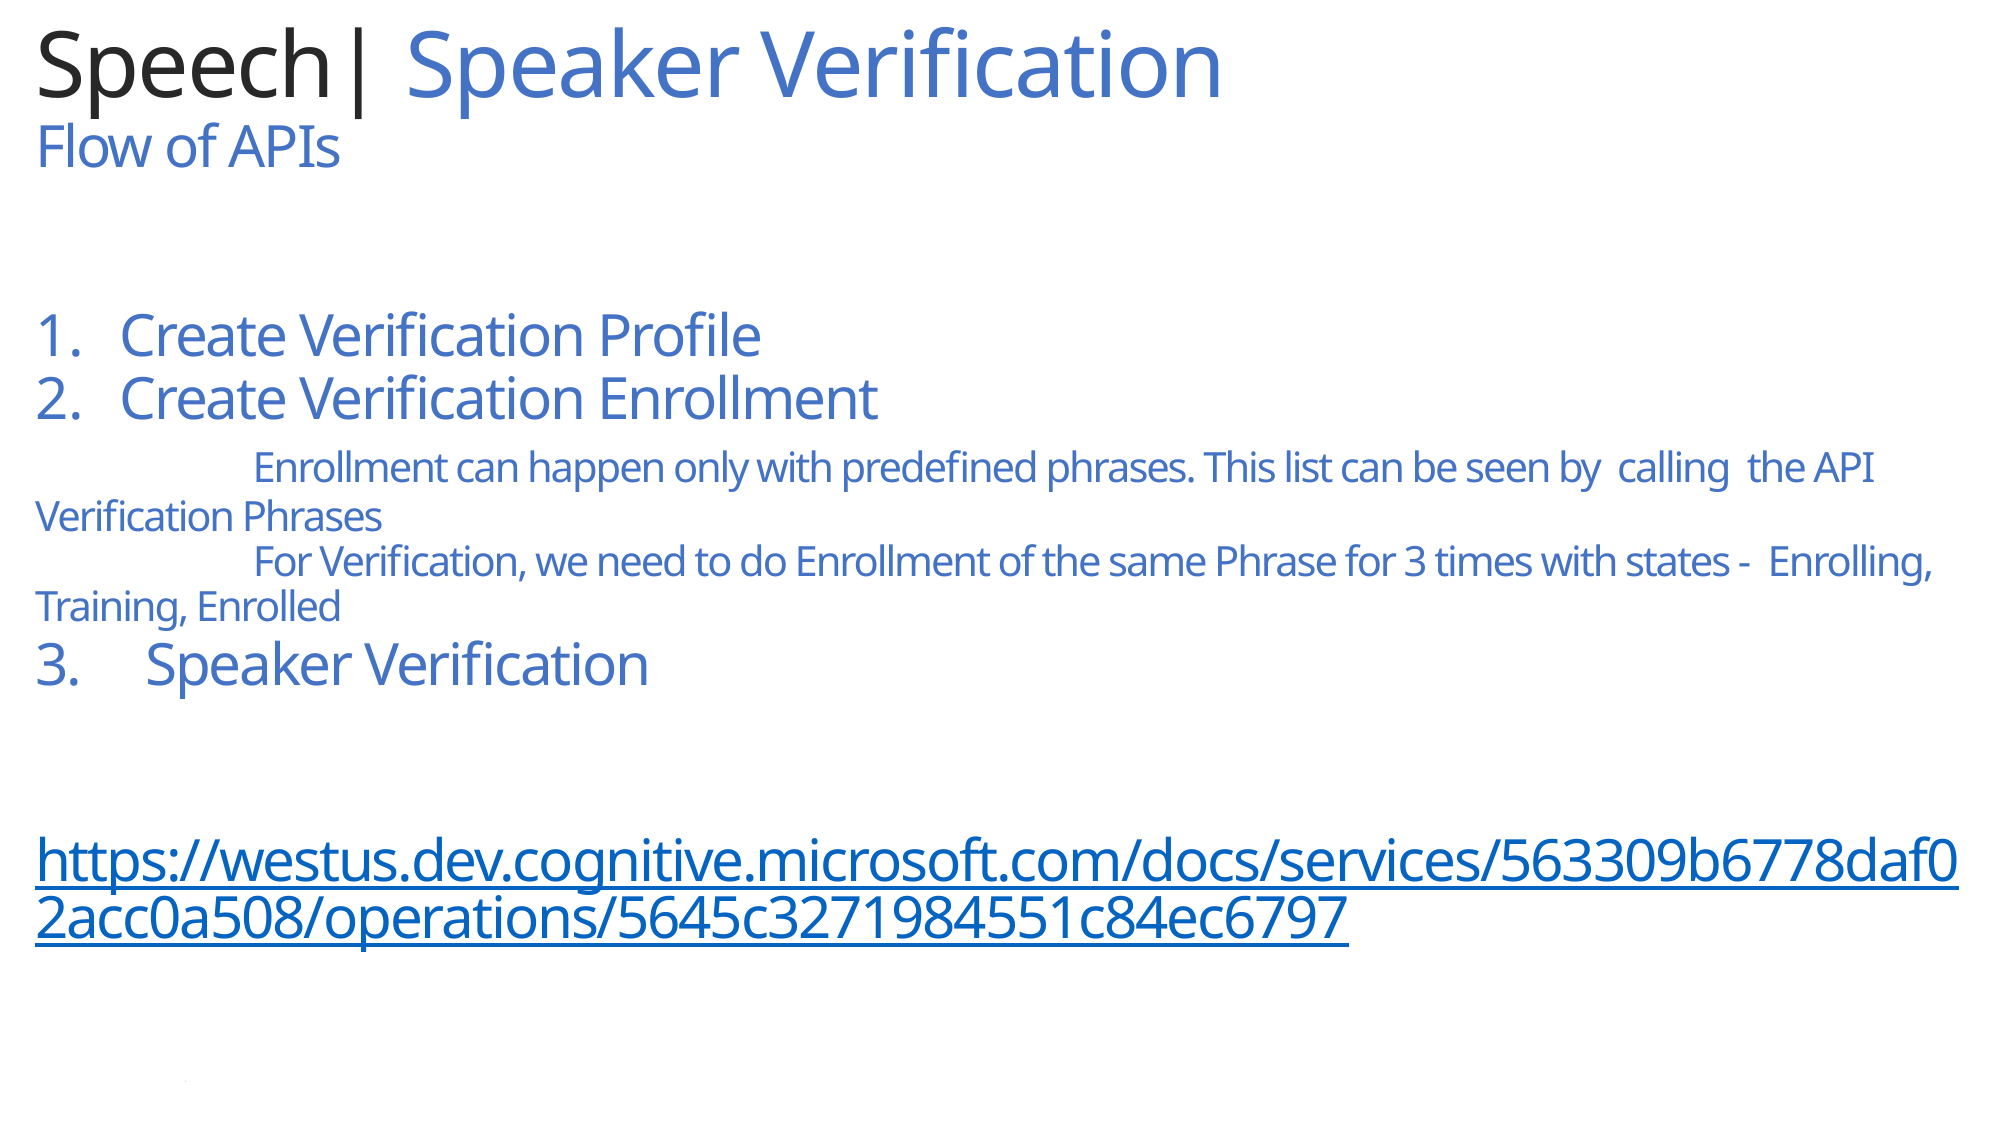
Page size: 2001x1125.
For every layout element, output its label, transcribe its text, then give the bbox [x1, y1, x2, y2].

text_box Speech| Speaker Verification Flow of APIs Create Verification Profile Create Verification Enrollment Enrollment can happen only with predefined phrases. This list can be seen by calling the API Verification Phrases For Verification, we need to do Enrollment of the same Phrase for 3 times with states - Enrolling, Training, Enrolled 3. Speaker Verification https://westus.dev.cognitive.microsoft.com/docs/services/563309b6778daf02acc0a508/operations/5645c3271984551c84ec6797 . [20, 11, 2000, 347]
